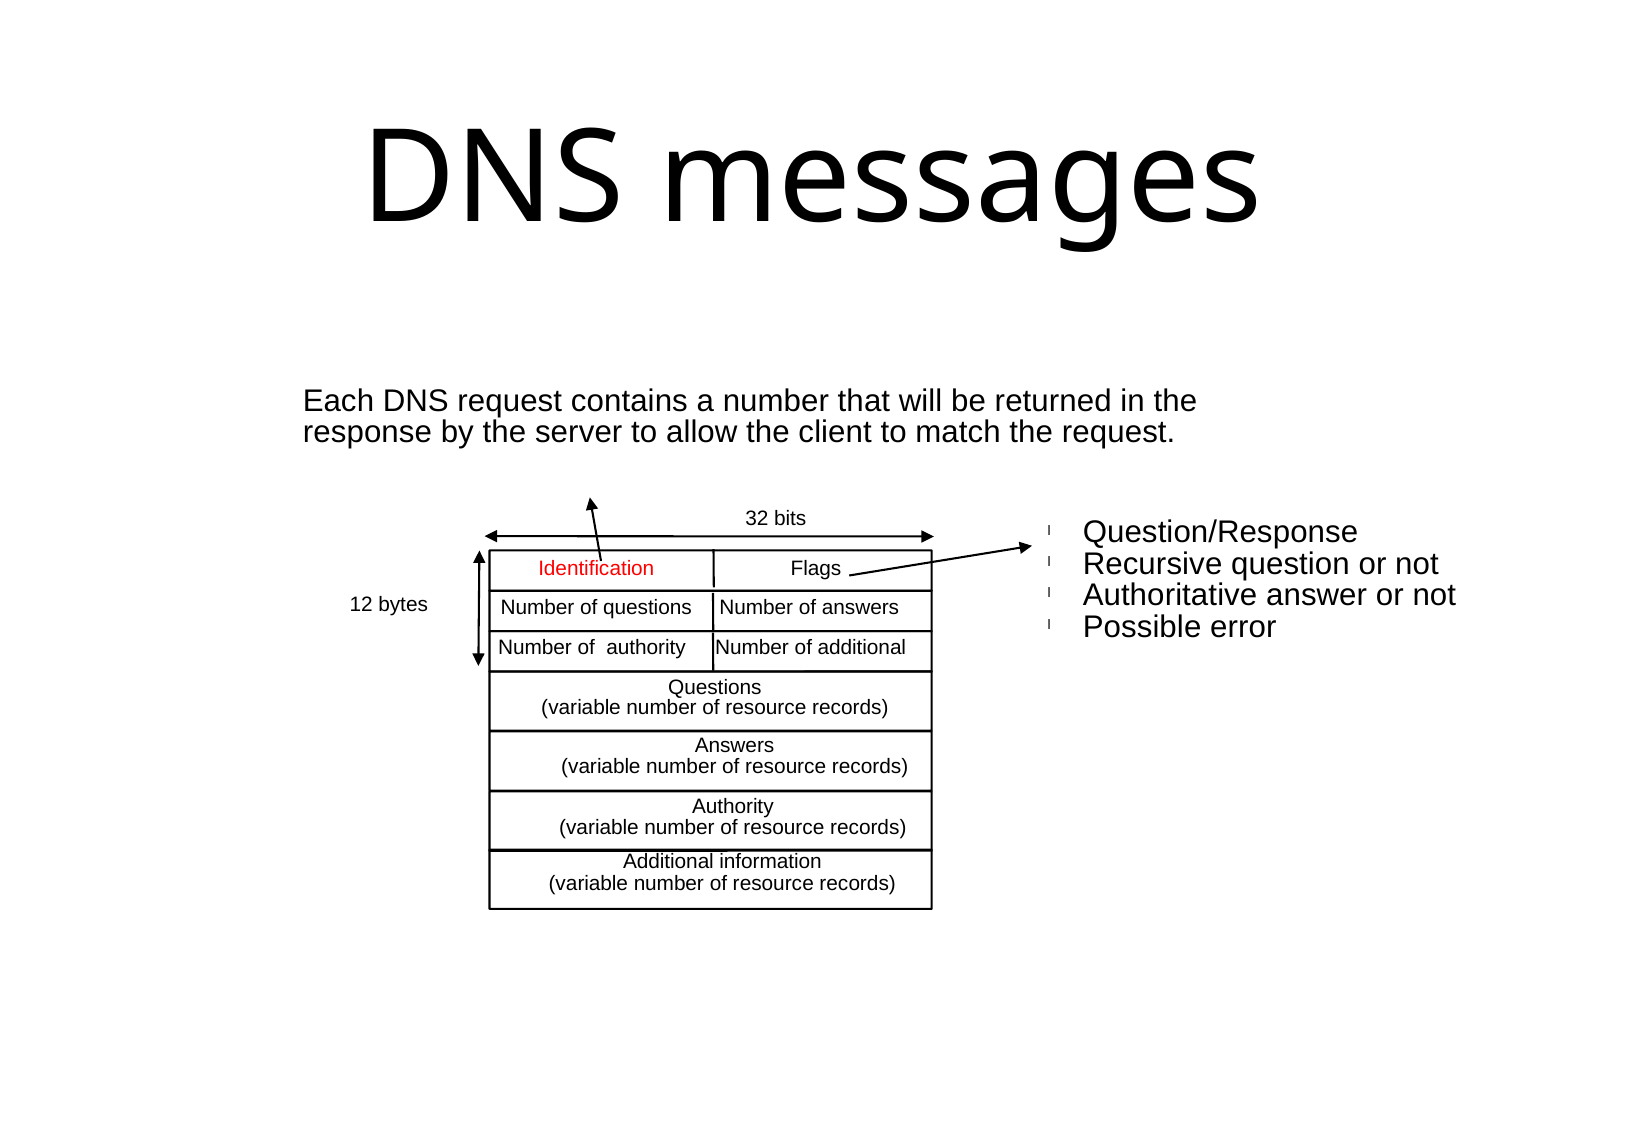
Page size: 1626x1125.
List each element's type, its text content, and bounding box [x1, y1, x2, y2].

text_box [484, 529, 596, 543]
text_box [489, 671, 932, 731]
text_box Question/Response Recursive question or not Authoritative answer or not Possible error [1047, 517, 1457, 644]
text_box 12 bytes [349, 595, 429, 617]
text_box Number of answers [719, 597, 900, 619]
text_box [585, 497, 602, 561]
text_box [489, 791, 932, 849]
text_box [489, 631, 932, 671]
text_box Identification [538, 558, 661, 580]
text_box Number of additional [715, 637, 907, 659]
text_box [597, 530, 934, 543]
text_box [489, 849, 932, 909]
text_box Flags [790, 558, 842, 580]
text_box [849, 541, 1032, 576]
text_box Number of authority [498, 638, 692, 660]
text_box Questions (variable number of resource records) [541, 677, 889, 720]
text_box [489, 550, 932, 590]
text_box Number of questions [500, 597, 693, 619]
text_box [489, 731, 932, 791]
title DNS messages [158, 29, 1467, 311]
text_box [489, 590, 932, 631]
text_box [472, 550, 486, 666]
text_box 32 bits [745, 508, 807, 530]
text_box Each DNS request contains a number that will be returned in the response by the server to allow the client to match the request. [302, 386, 1200, 450]
